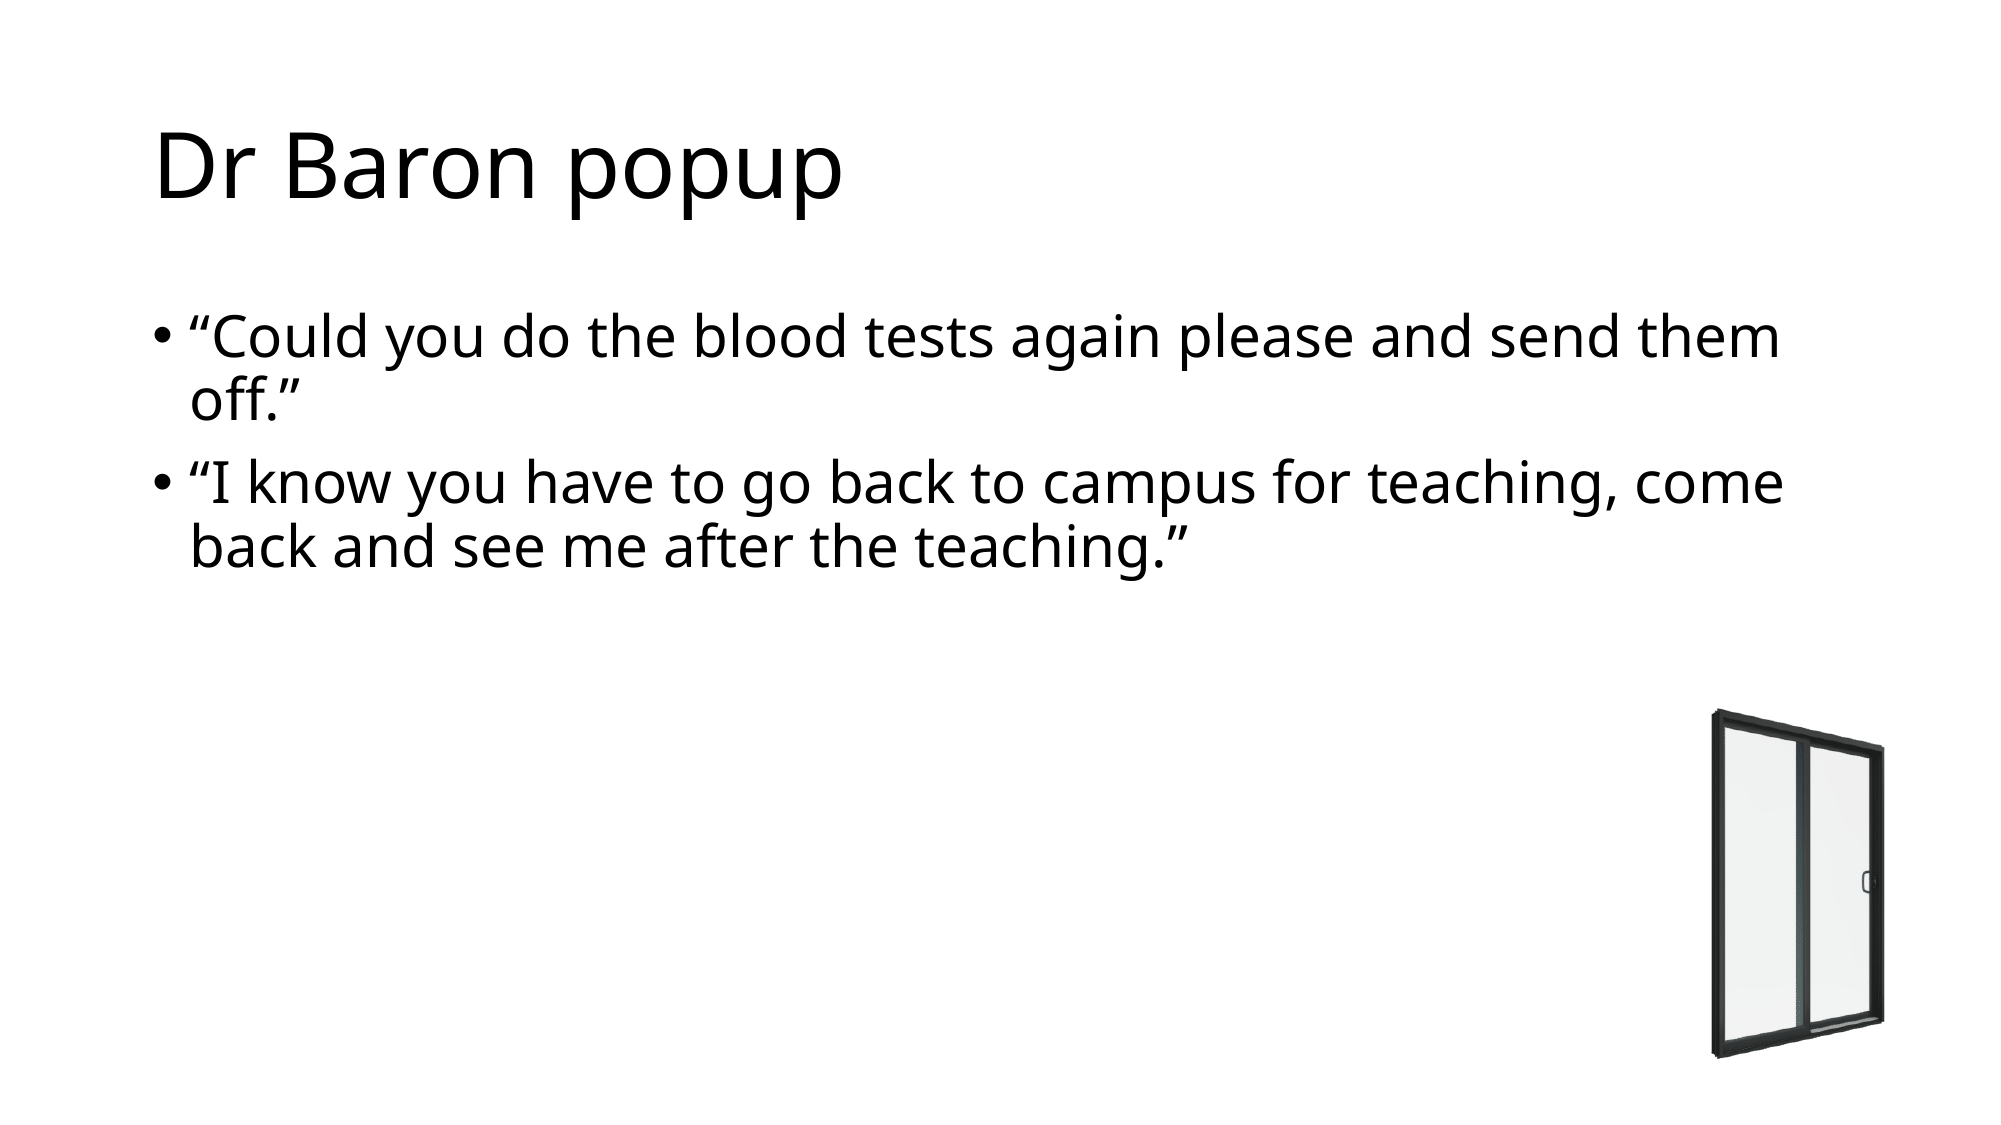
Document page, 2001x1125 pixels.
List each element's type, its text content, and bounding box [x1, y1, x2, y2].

title Dr Baron popup [137, 59, 1863, 278]
picture [1601, 686, 2000, 1087]
list “Could you do the blood tests again please and send them off.” “I know you have to go back to campus for teaching, come back and see me after the teaching.” [137, 299, 1883, 1014]
